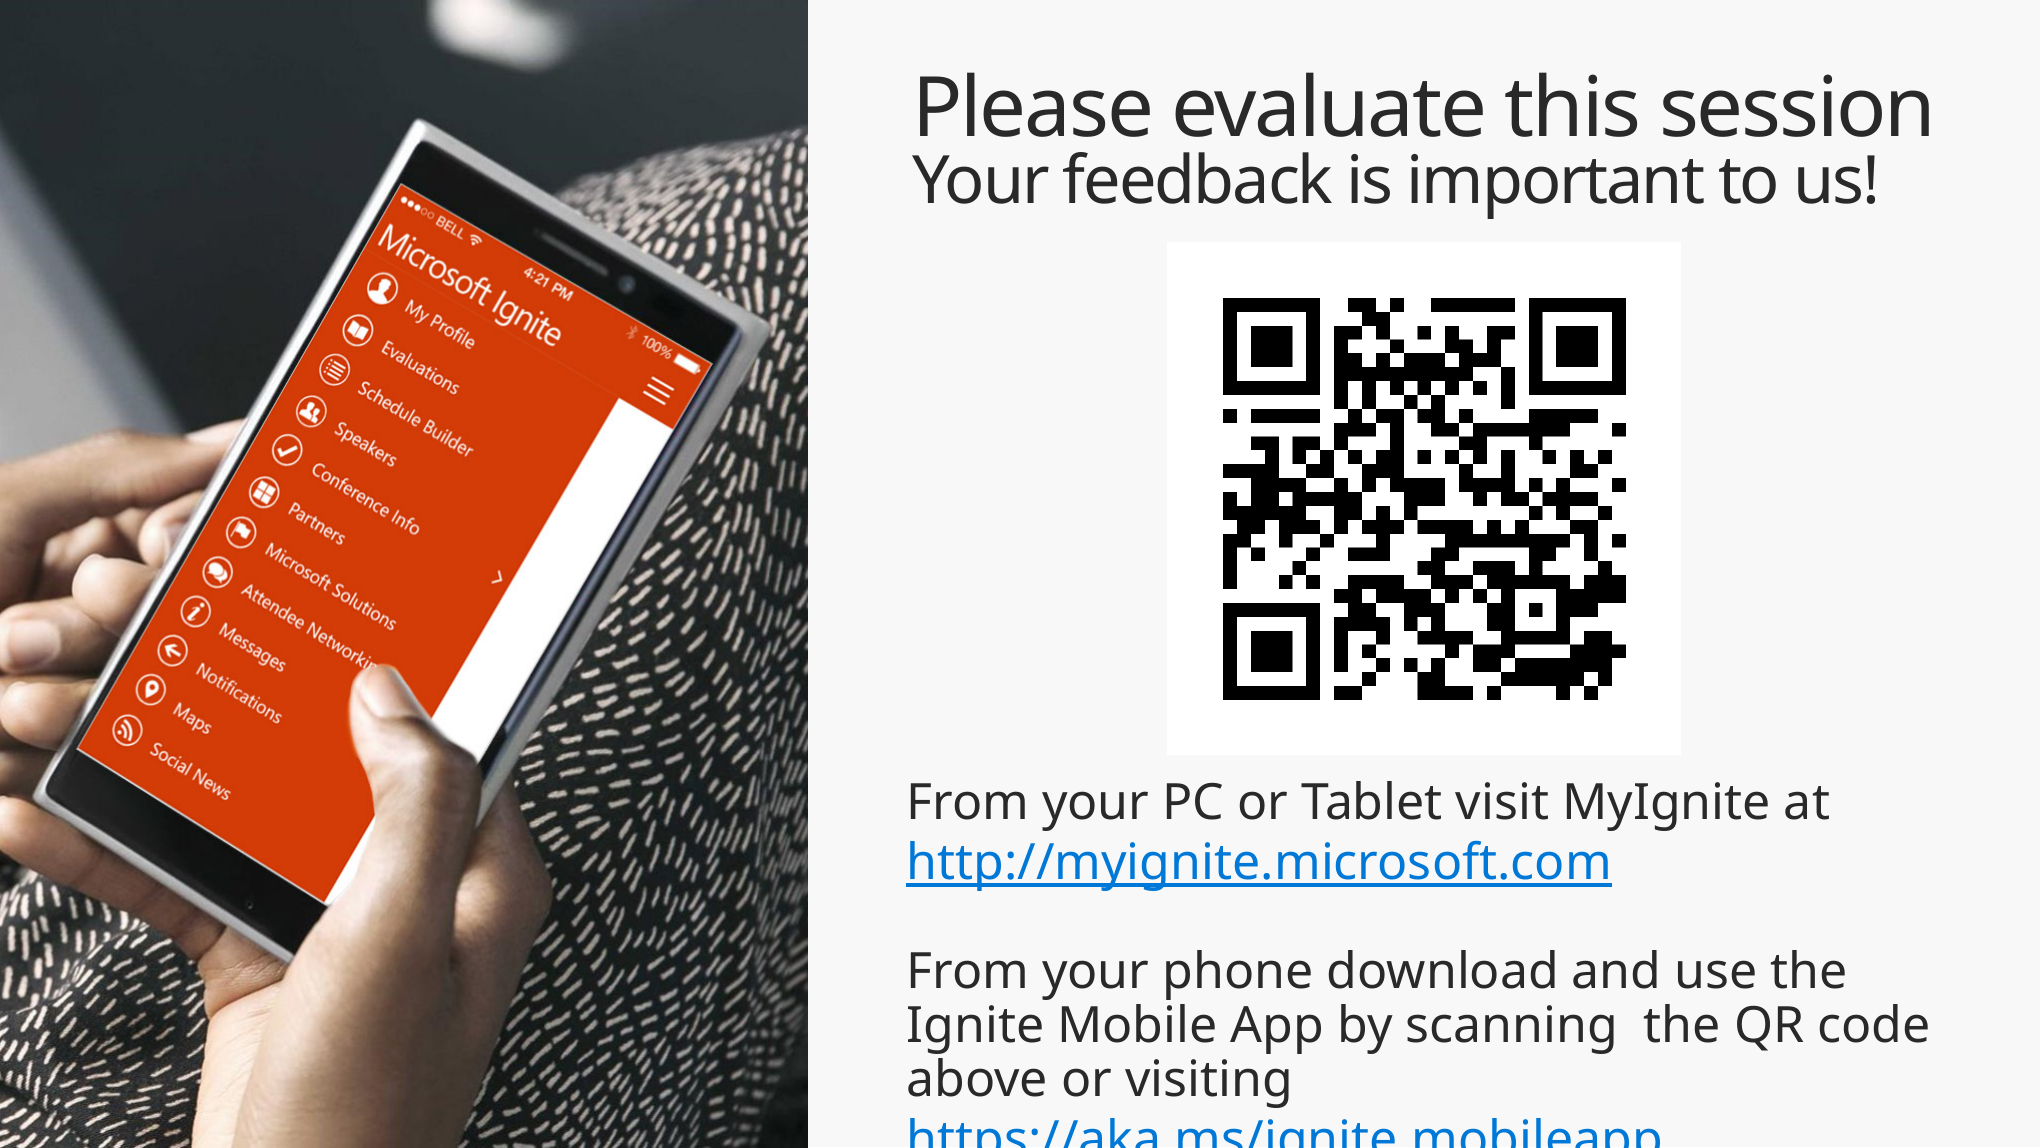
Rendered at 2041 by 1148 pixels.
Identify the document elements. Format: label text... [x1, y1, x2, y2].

text_box From your PC or Tablet visit MyIgnite at http://myignite.microsoft.com From your phone download and use the Ignite Mobile App by scanning the QR code above or visiting https://aka.ms/ignite.mobileapp [882, 761, 2008, 1148]
picture [1167, 242, 1681, 756]
text_box Please evaluate this session Your feedback is important to us! [882, 48, 1996, 199]
picture [0, 0, 809, 1148]
